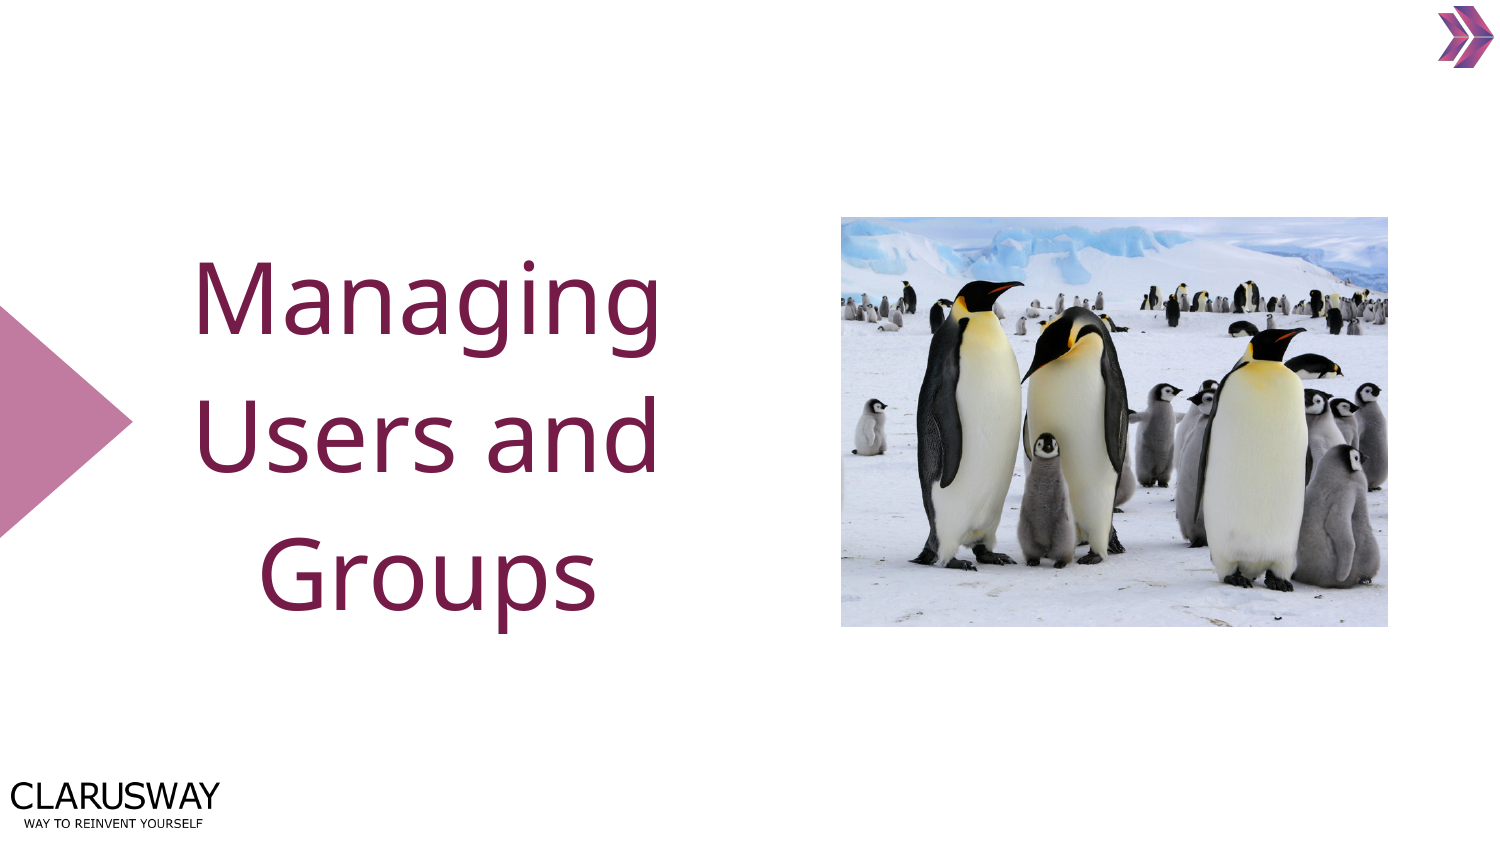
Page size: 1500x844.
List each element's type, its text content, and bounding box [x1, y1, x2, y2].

picture [841, 216, 1388, 627]
picture [1438, 6, 1494, 68]
title Managing Users and Groups [68, 326, 788, 521]
picture [11, 782, 220, 828]
